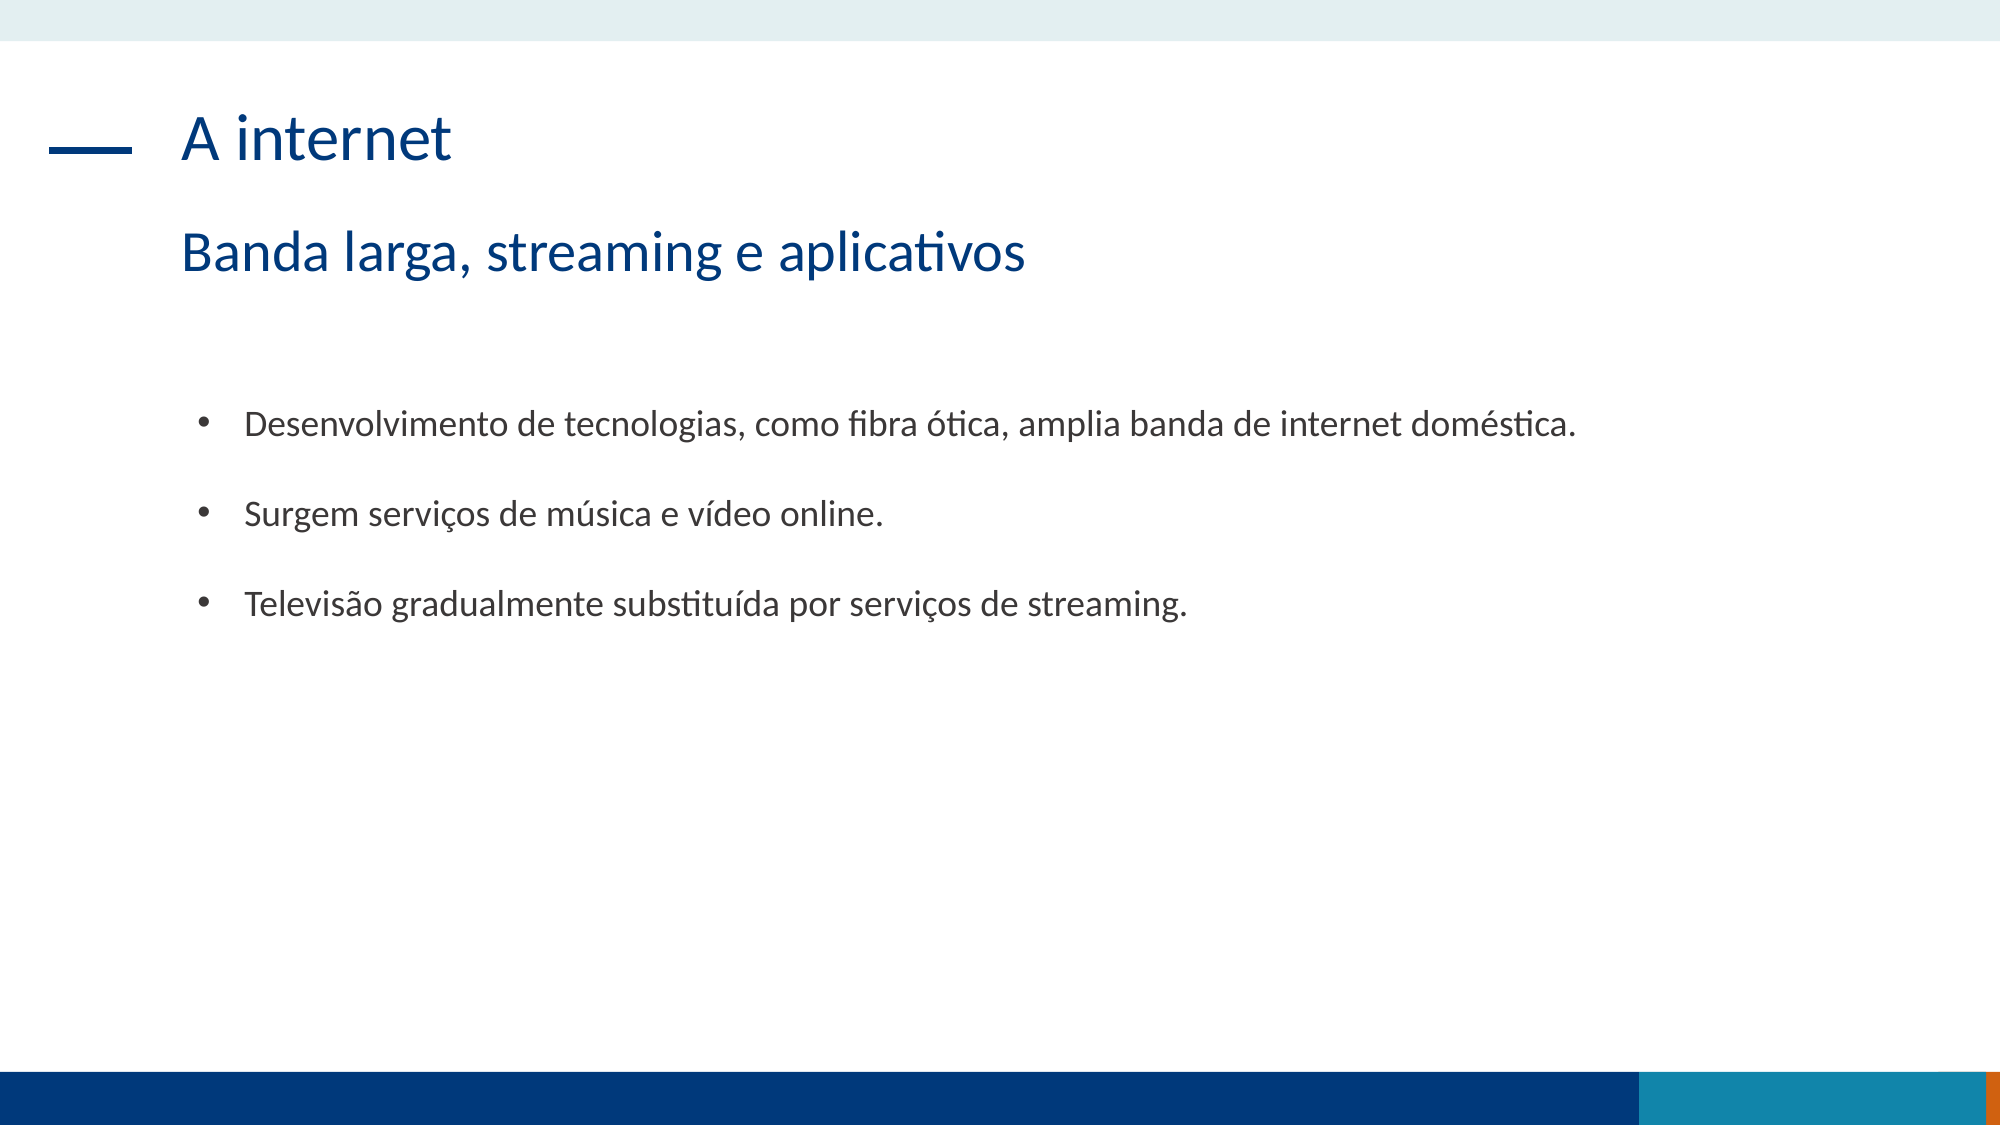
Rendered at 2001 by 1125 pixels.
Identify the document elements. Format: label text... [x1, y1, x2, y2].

list Banda larga, streaming e aplicativos [167, 213, 1833, 355]
text_box Desenvolvimento de tecnologias, como fibra ótica, amplia banda de internet doméstica. Surgem serviços de música e vídeo online. Televisão gradualmente substituída por serviços de streaming. [182, 391, 1643, 632]
list A internet [167, 95, 1833, 213]
